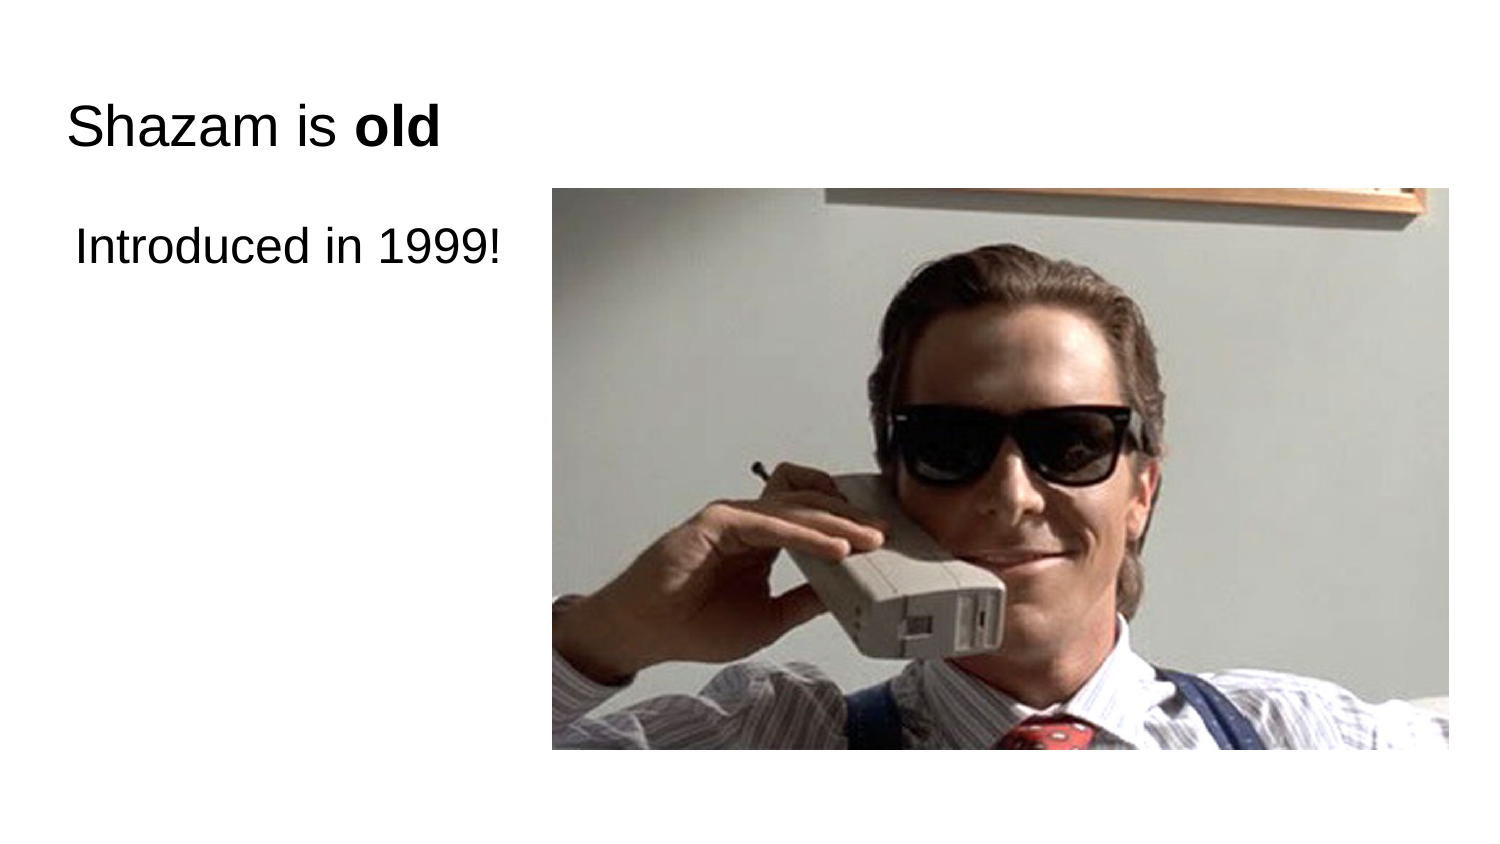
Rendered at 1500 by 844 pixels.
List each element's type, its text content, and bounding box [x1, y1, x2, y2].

picture [551, 188, 1450, 750]
title Shazam is old [51, 72, 1449, 167]
text_box Introduced in 1999! [59, 198, 541, 660]
